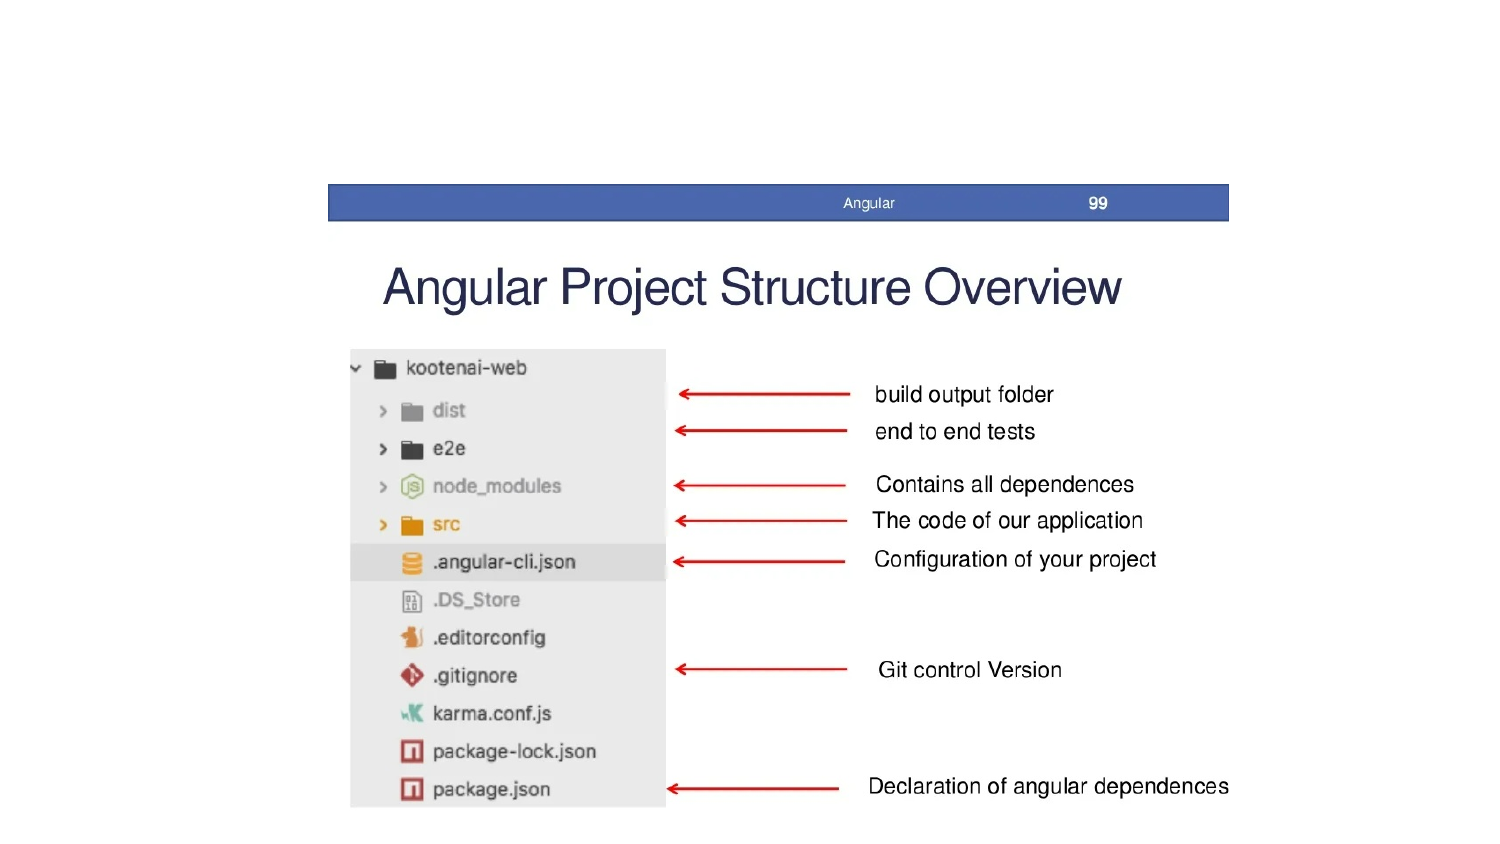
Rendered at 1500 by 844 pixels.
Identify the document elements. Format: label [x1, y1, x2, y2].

picture [327, 184, 1229, 844]
